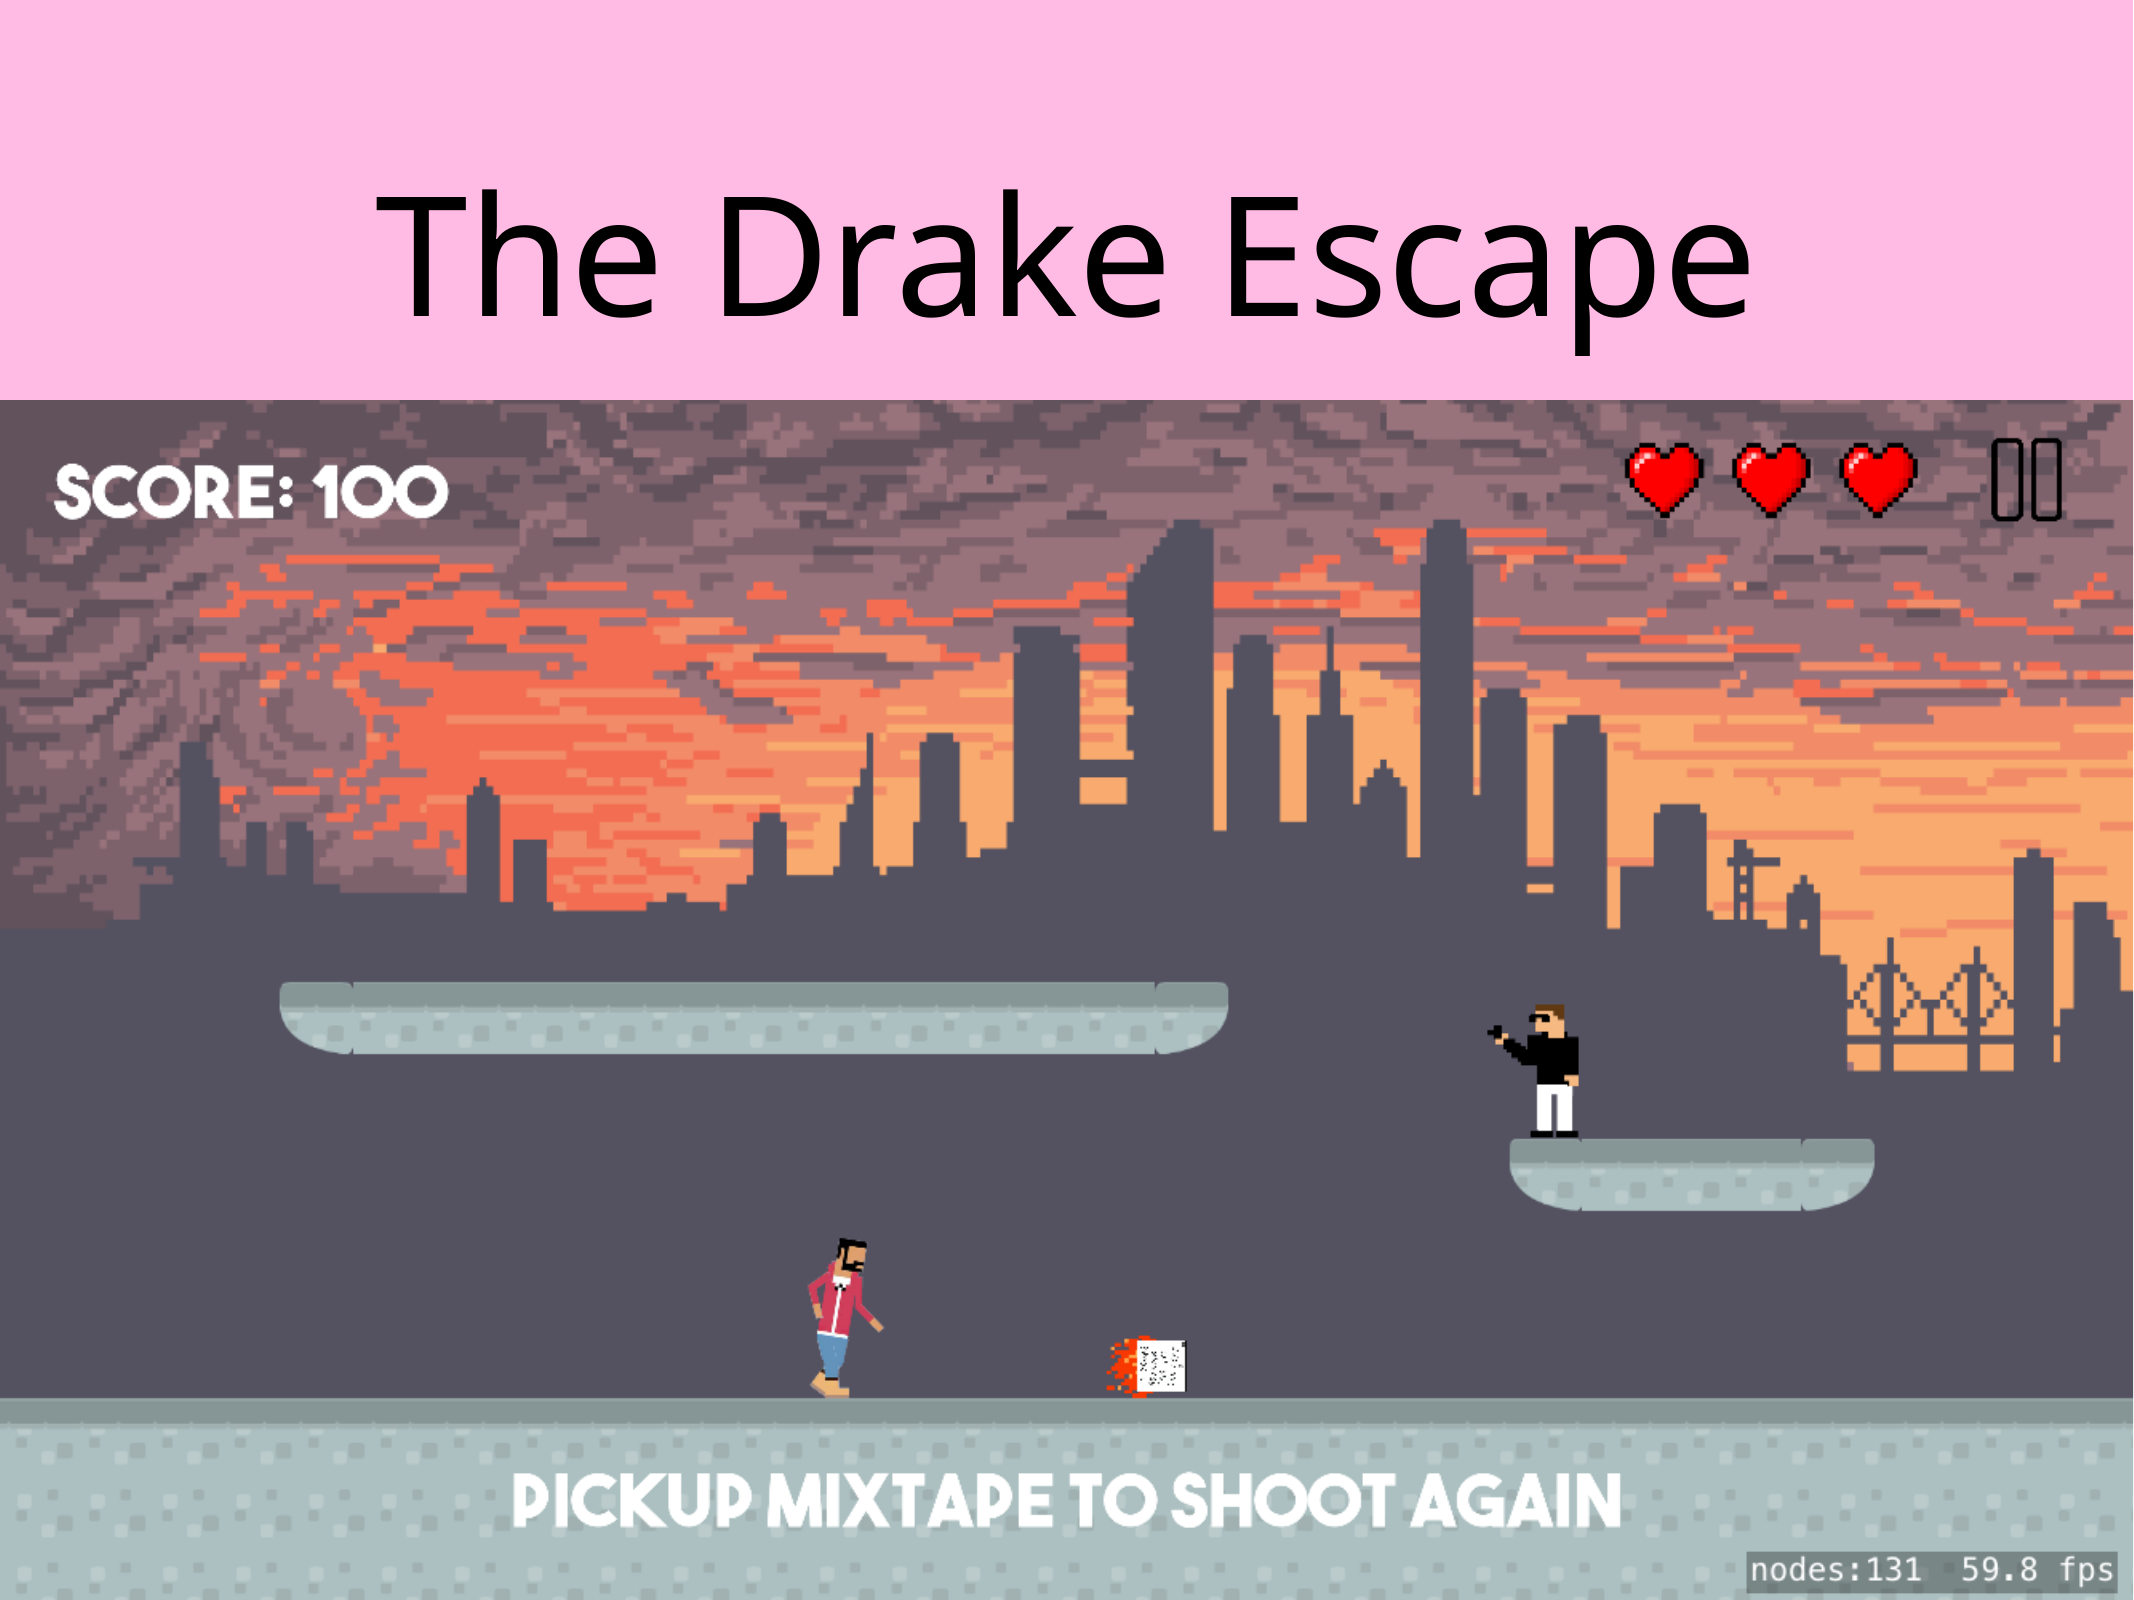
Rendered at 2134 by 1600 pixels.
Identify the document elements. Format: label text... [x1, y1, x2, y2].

title The Drake Escape [155, 72, 1978, 393]
picture [0, 400, 2134, 1600]
